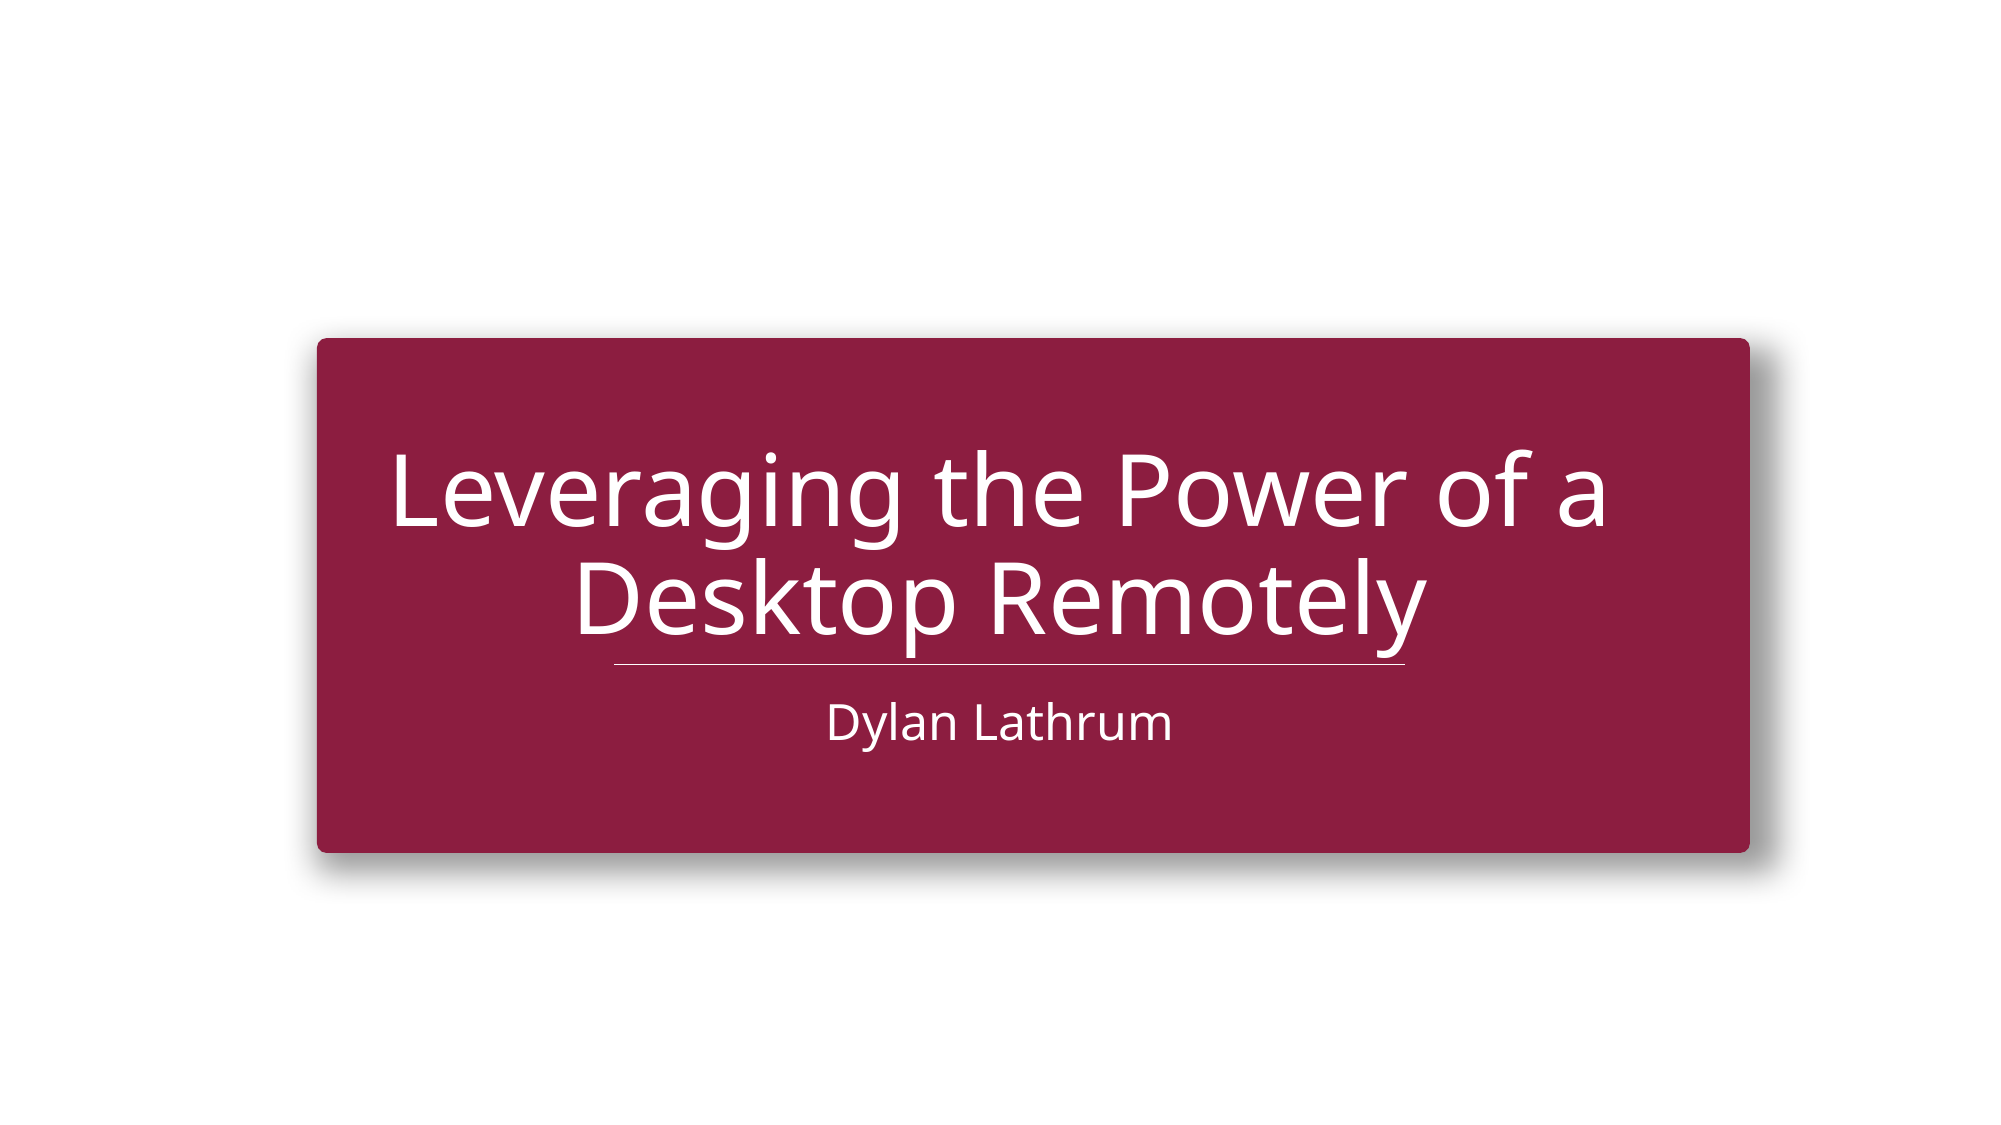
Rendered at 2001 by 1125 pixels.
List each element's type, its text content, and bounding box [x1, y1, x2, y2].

title Leveraging the Power of a Desktop Remotely [249, 272, 1750, 664]
subtitle Dylan Lathrum [249, 690, 1750, 938]
text_box [315, 344, 1751, 847]
